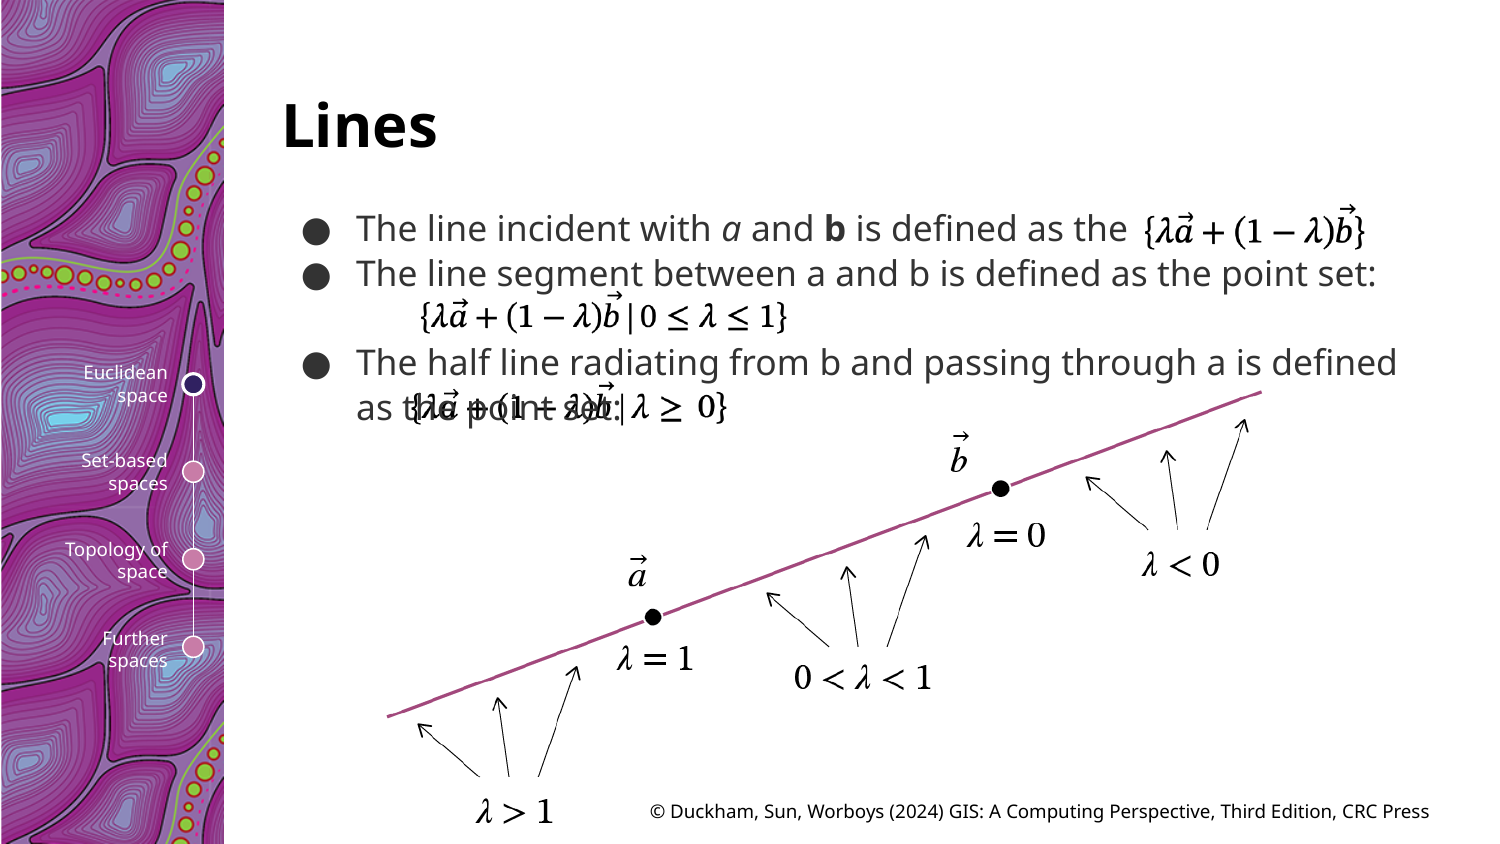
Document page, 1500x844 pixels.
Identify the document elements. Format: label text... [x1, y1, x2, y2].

picture [370, 364, 1272, 840]
picture [415, 286, 789, 340]
text_box [182, 373, 204, 395]
title Lines [266, 72, 1449, 176]
picture [1, 0, 224, 844]
picture [1140, 200, 1367, 258]
list The line incident with a and b is defined as the point set: The line segment between a and b is defined as the point set: The half line radiating from b and passing through a is defined as the point set: [266, 189, 1449, 750]
